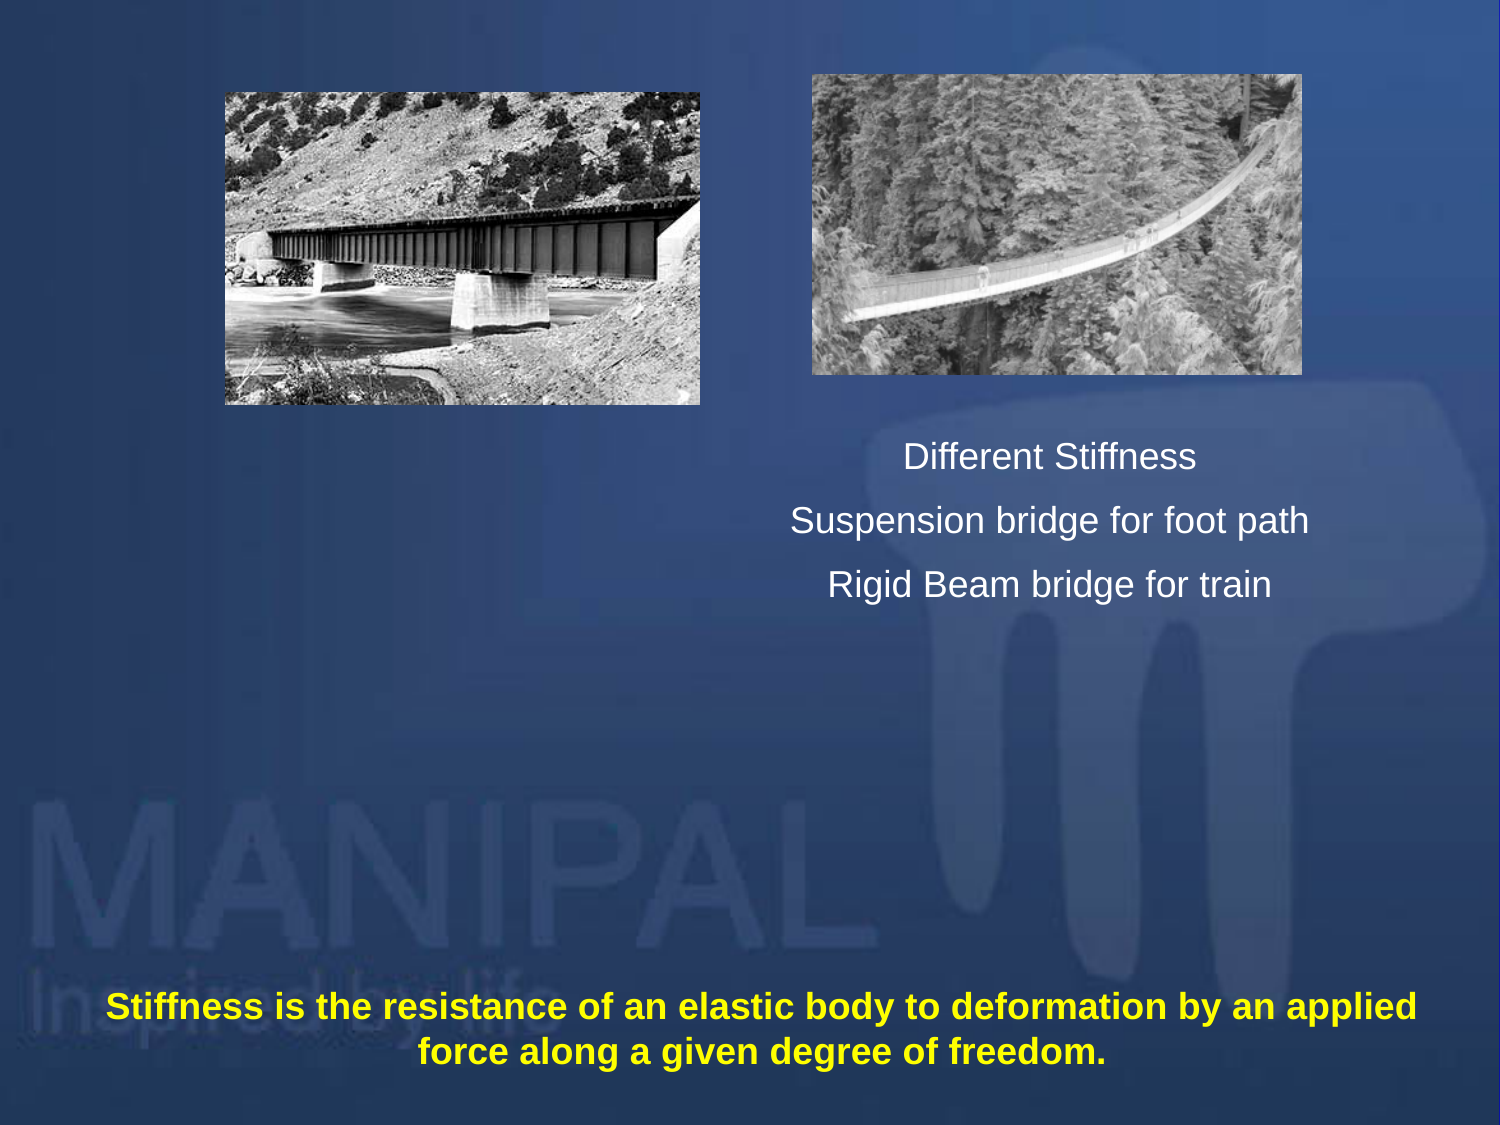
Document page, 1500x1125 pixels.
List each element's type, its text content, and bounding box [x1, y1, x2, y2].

picture [0, 0, 1500, 1125]
text_box Stiffness is the resistance of an elastic body to deformation by an applied force along a given degree of freedom. [87, 974, 1438, 1080]
text_box Different Stiffness Suspension bridge for foot path Rigid Beam bridge for train [674, 424, 1425, 613]
